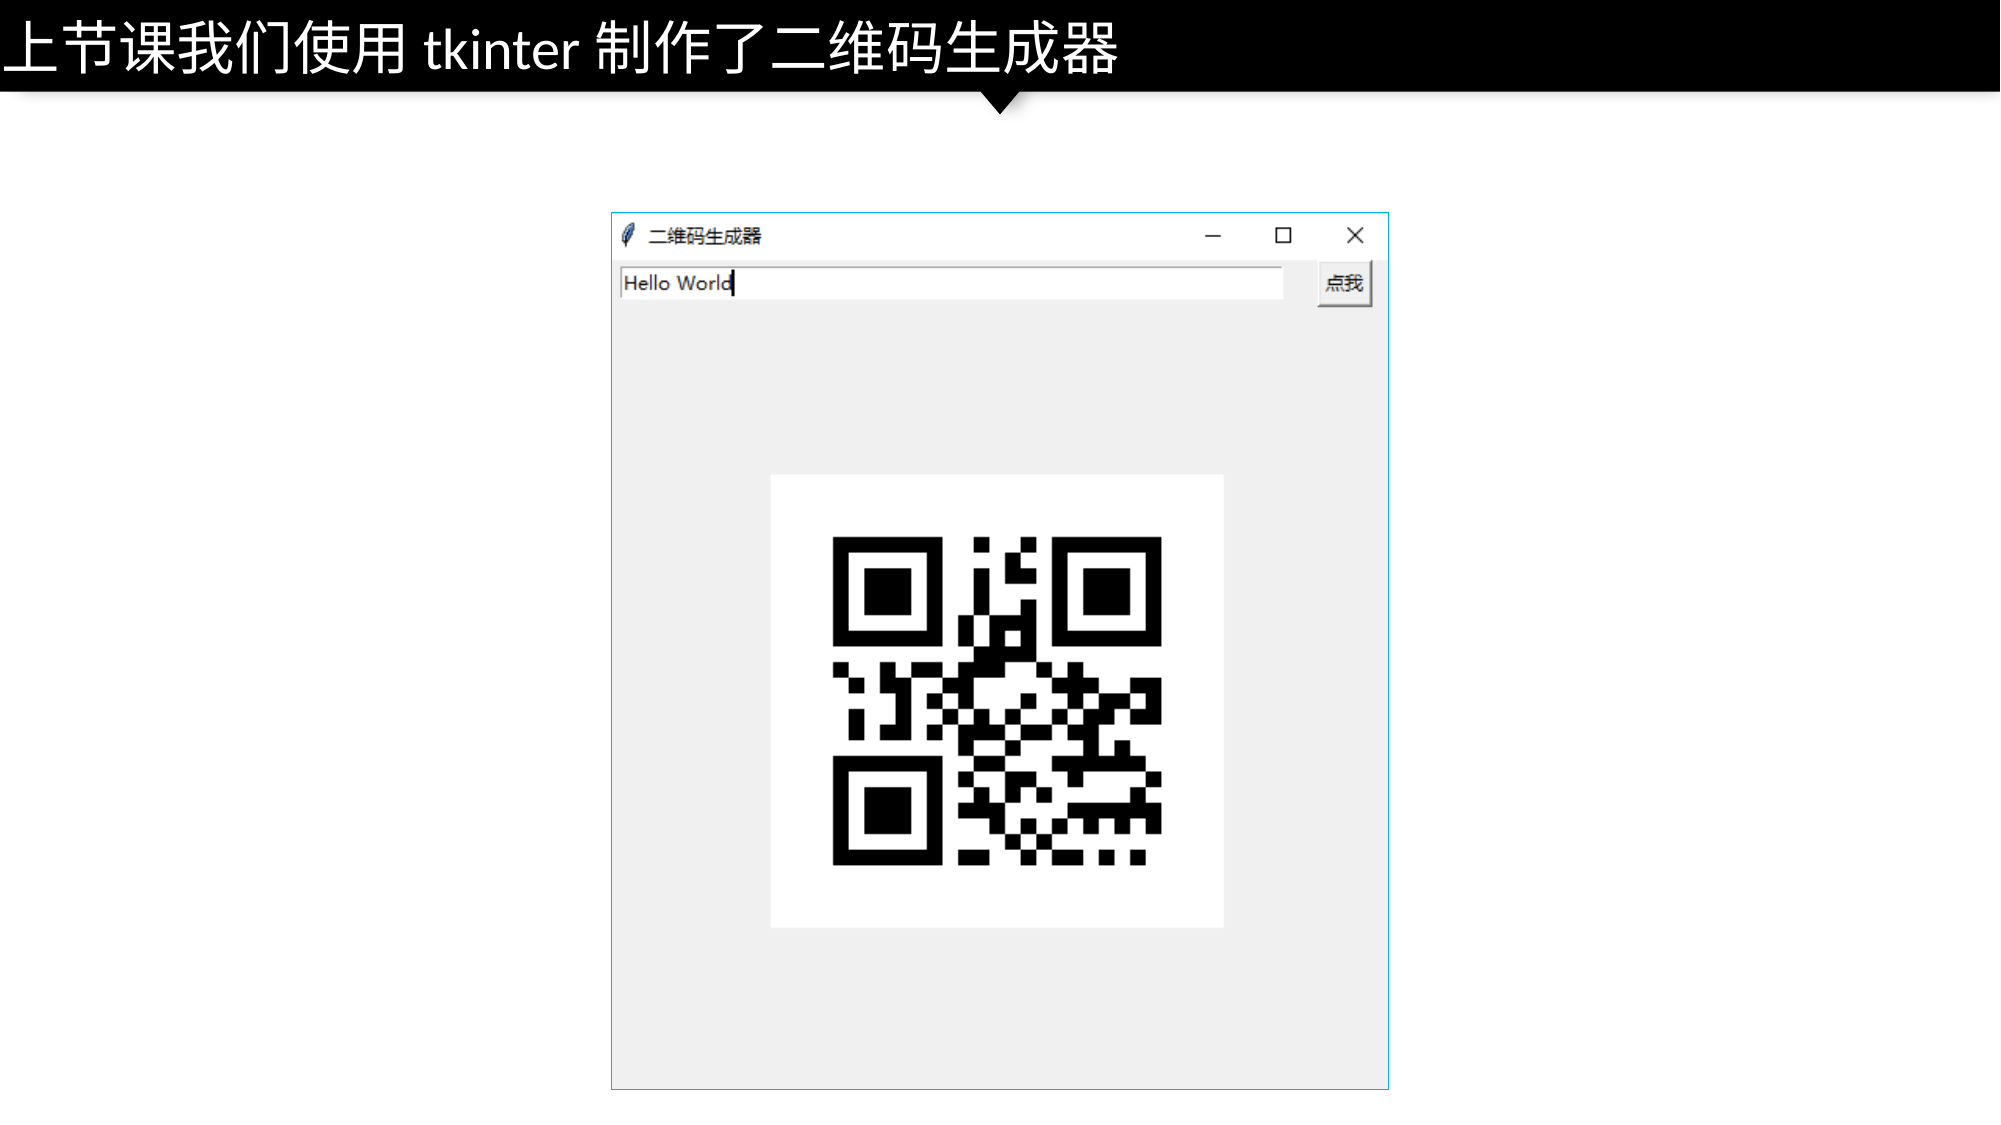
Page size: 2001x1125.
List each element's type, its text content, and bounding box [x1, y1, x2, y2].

text_box [0, 0, 2000, 117]
picture [613, 214, 1387, 1088]
text_box 上节课我们使用tkinter制作了二维码生成器 [0, 4, 1135, 89]
